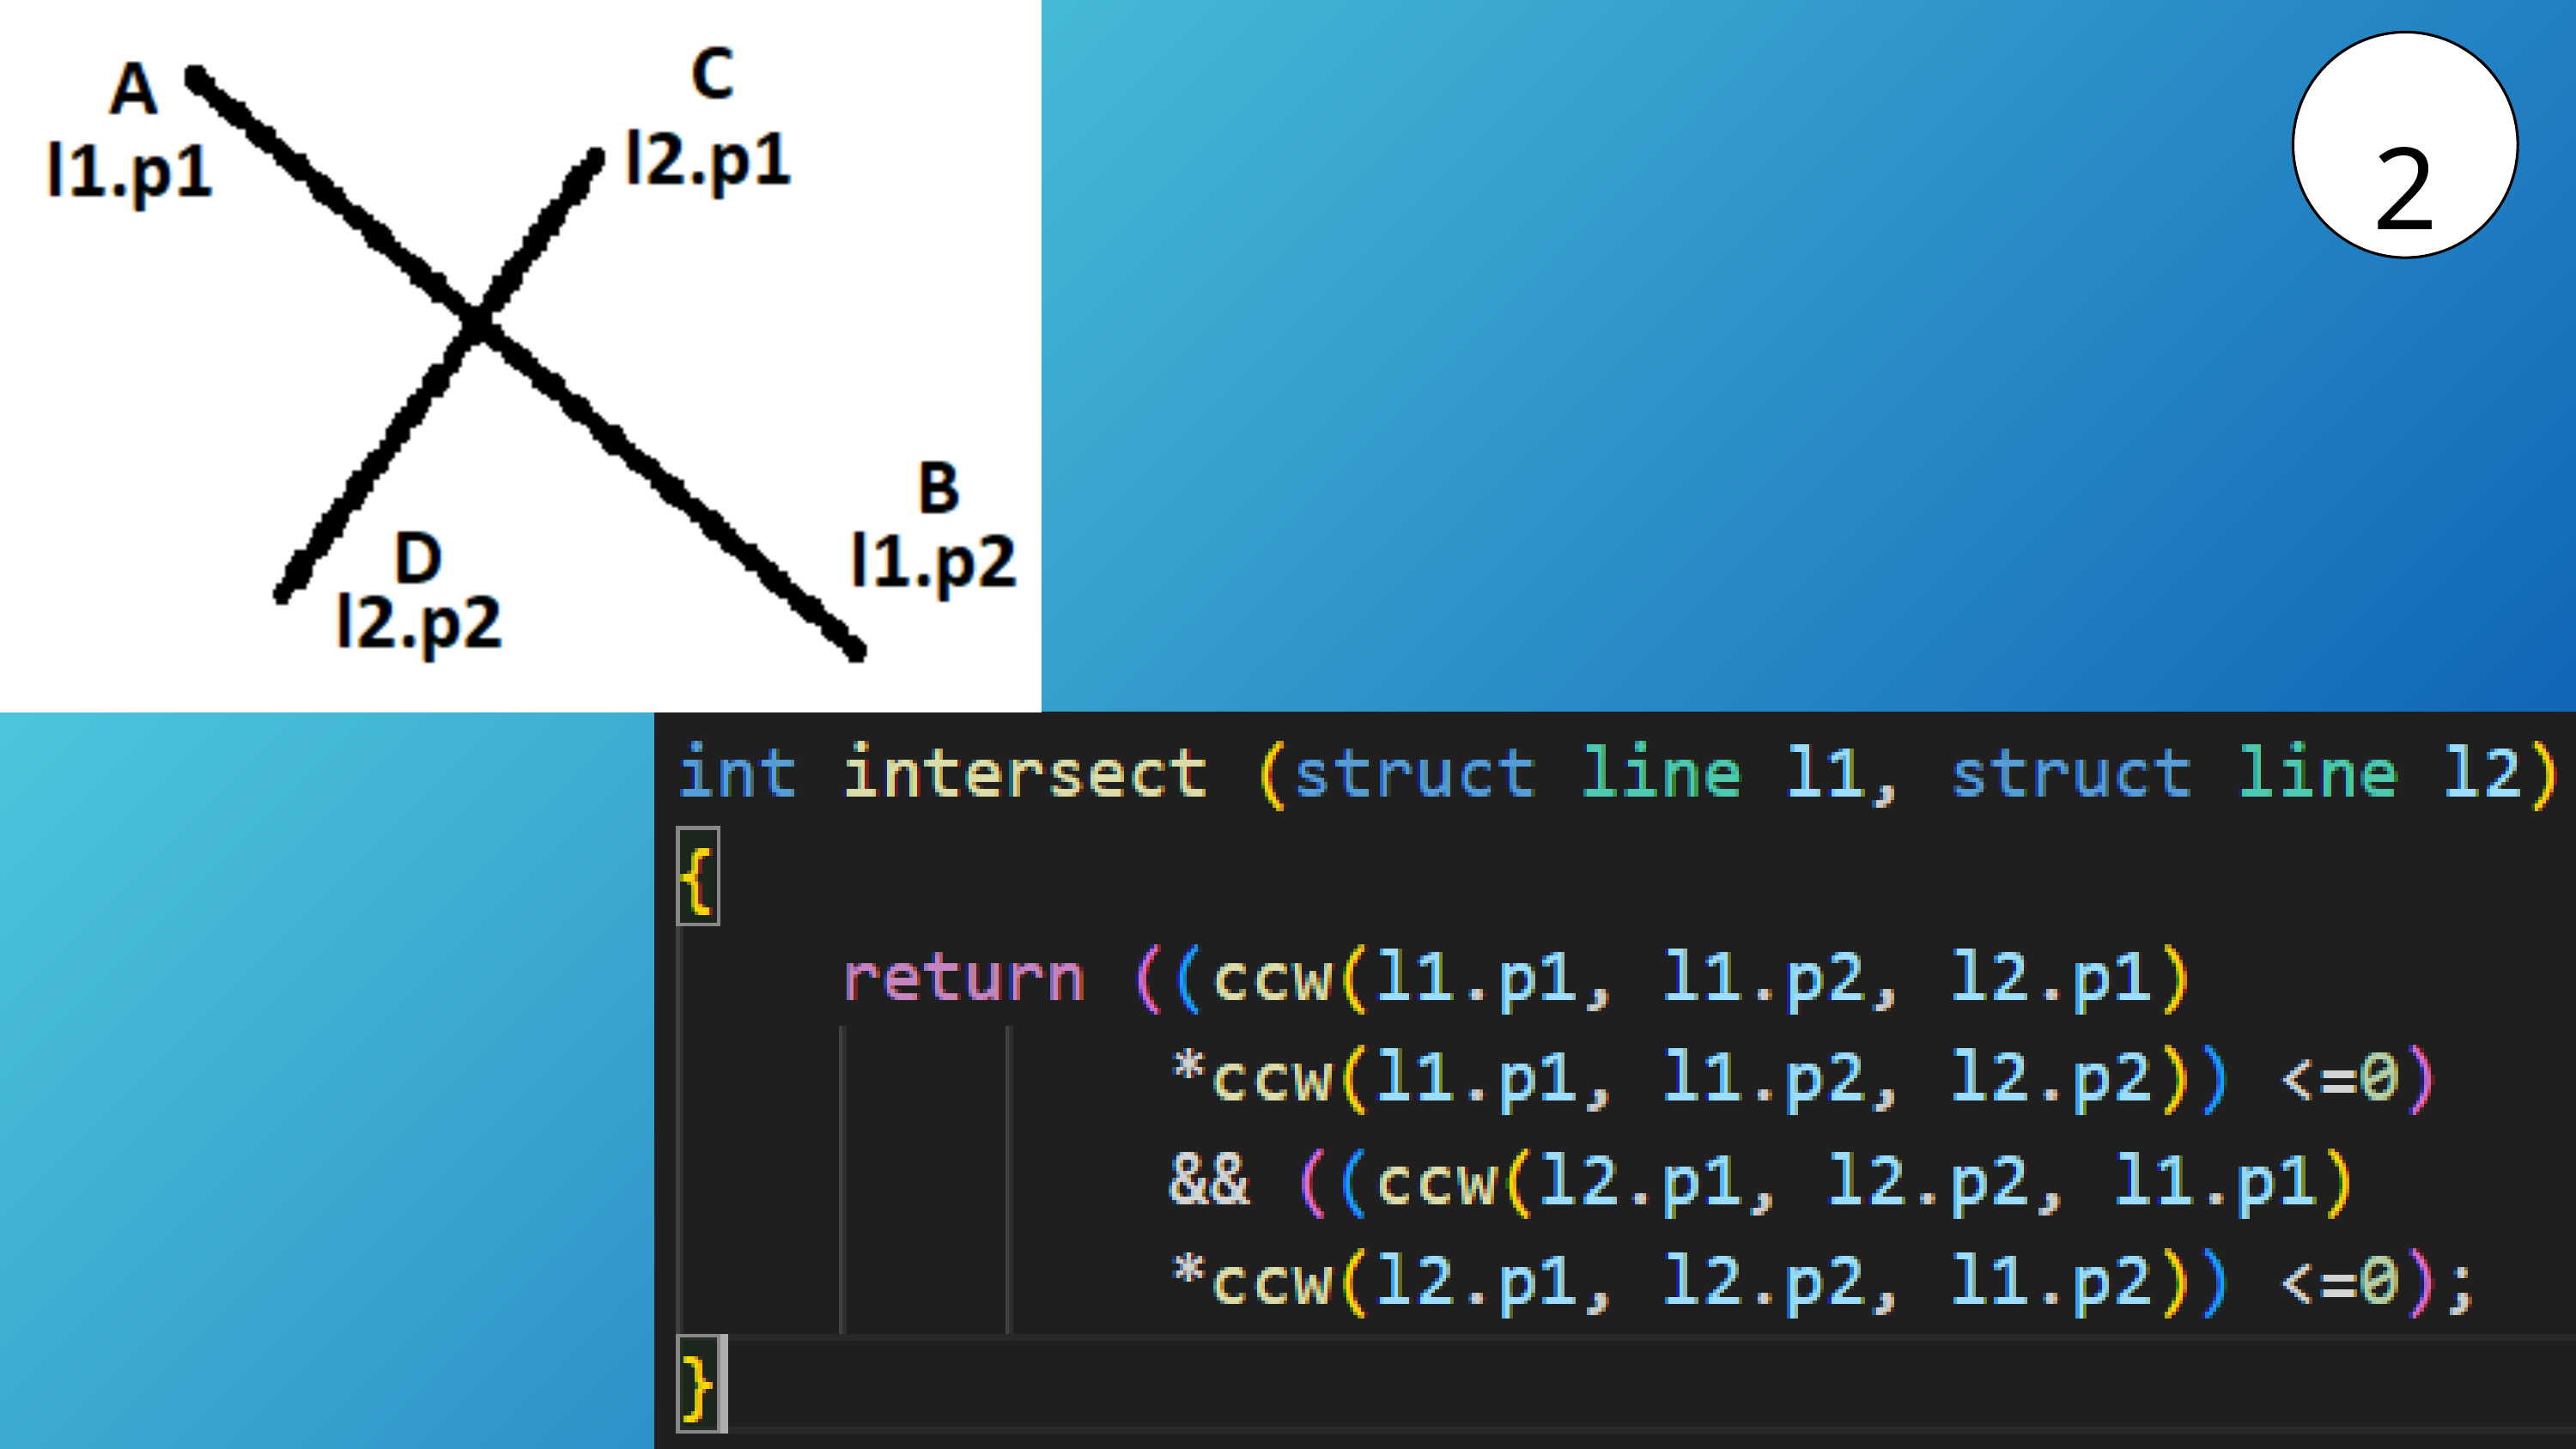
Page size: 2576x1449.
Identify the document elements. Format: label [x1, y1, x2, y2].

picture [0, 0, 2576, 1449]
text_box [2292, 32, 2519, 258]
